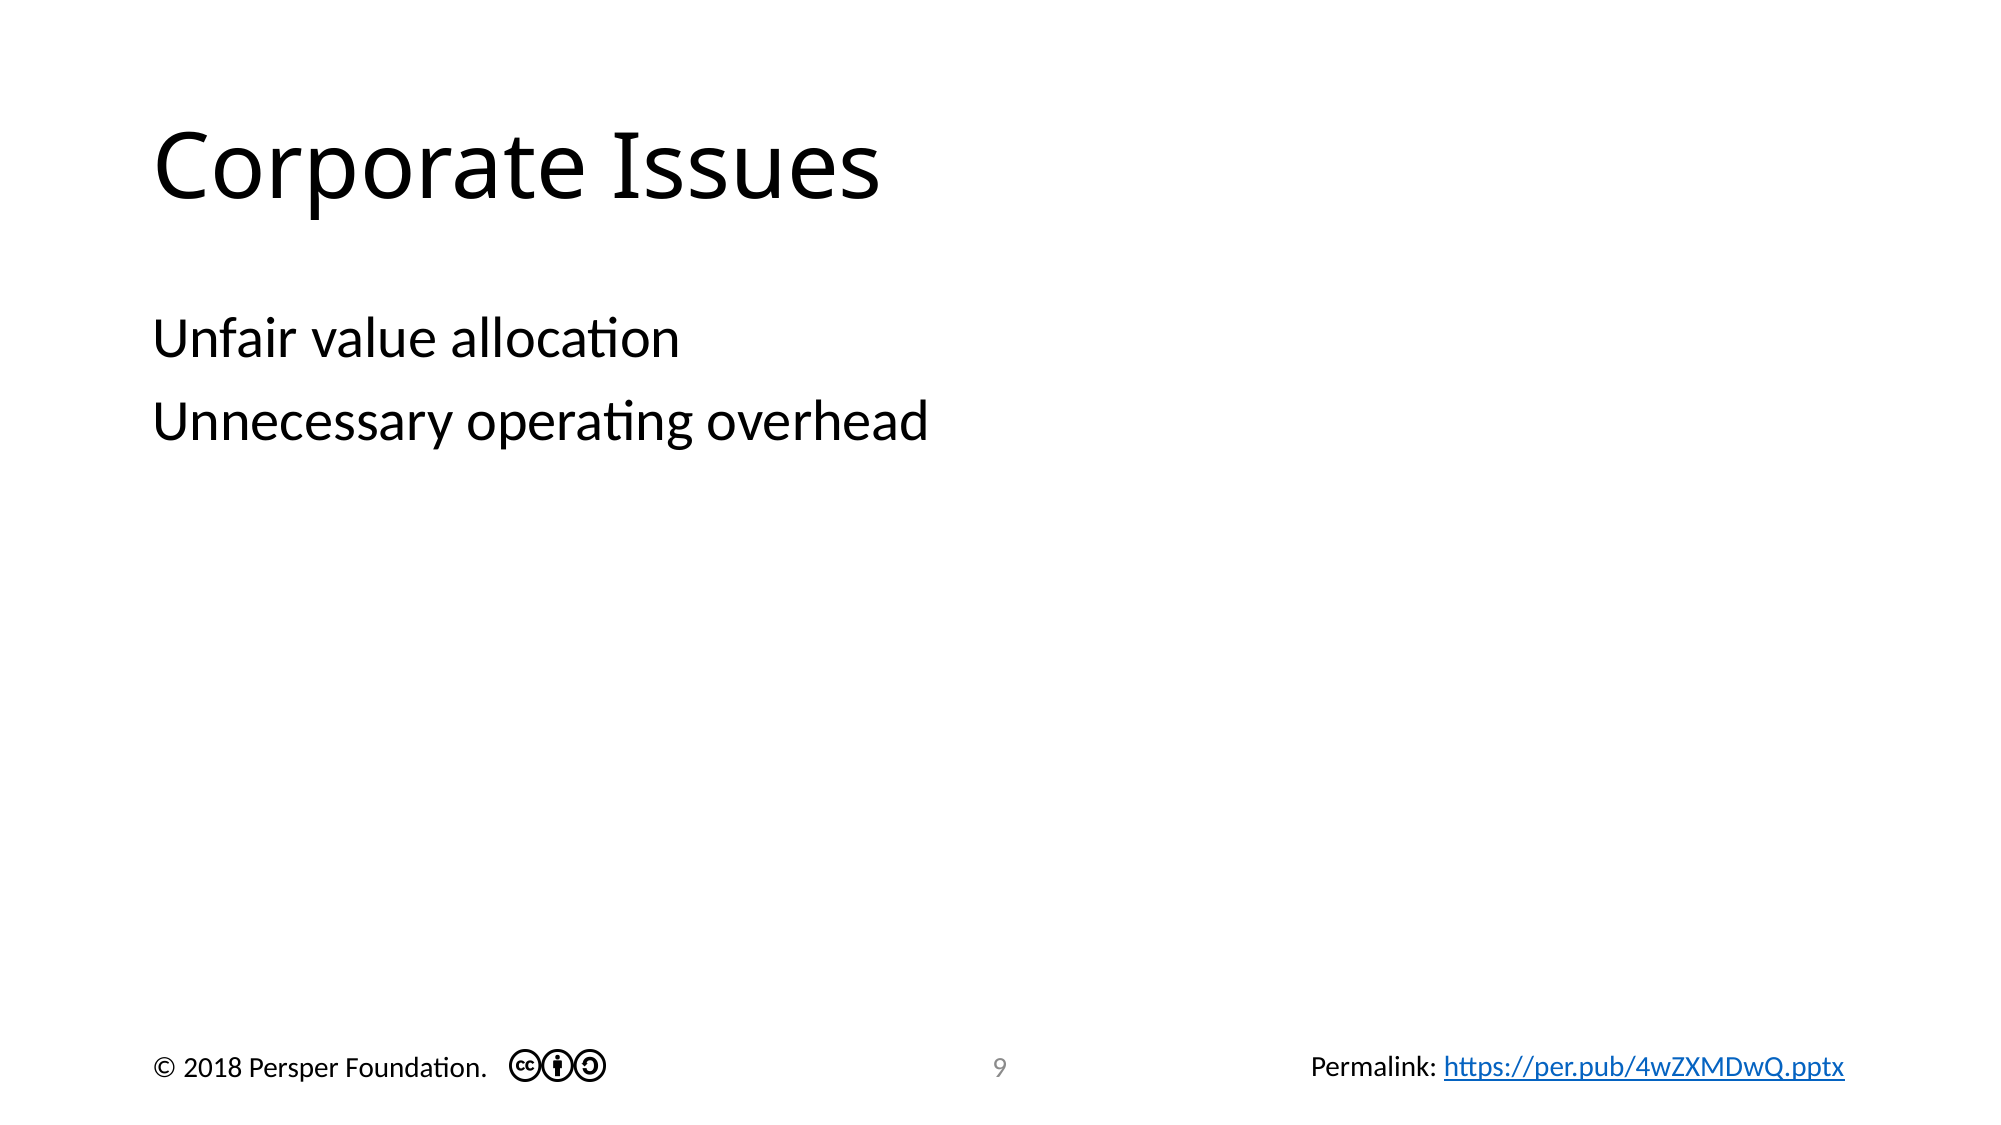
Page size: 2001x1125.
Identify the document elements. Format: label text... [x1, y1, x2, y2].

slide_number 8 [775, 1035, 1225, 1096]
footer © 2018 Persper Foundation. [137, 1035, 775, 1096]
title Corporate Issues [137, 59, 1863, 278]
list Unfair value allocation Unnecessary operating overhead [137, 299, 1863, 1014]
